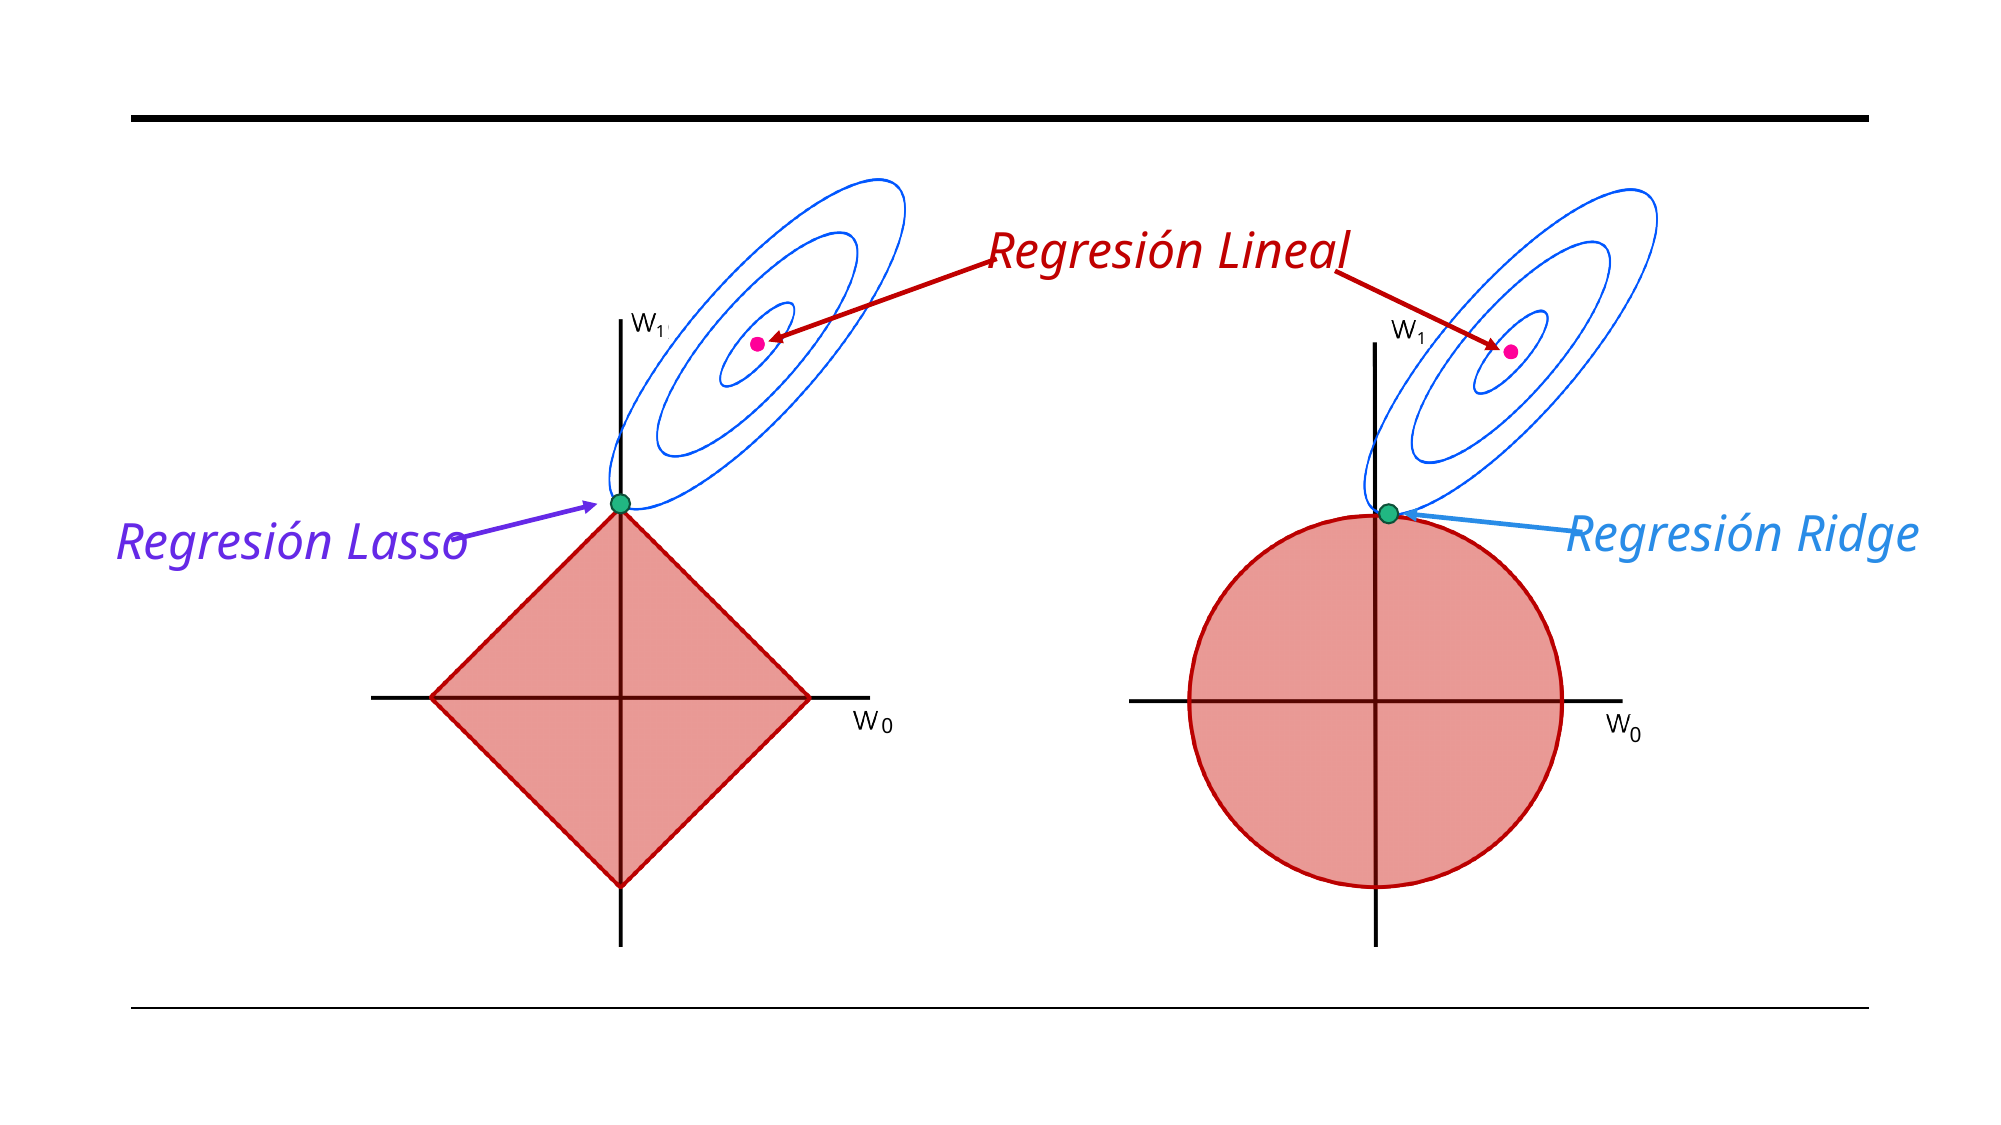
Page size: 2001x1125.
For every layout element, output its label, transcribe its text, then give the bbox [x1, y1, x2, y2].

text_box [768, 258, 997, 342]
picture [1129, 188, 1658, 947]
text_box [1334, 270, 1500, 350]
text_box Regresión Ridge [1658, 494, 1937, 569]
text_box Regresión Lineal [971, 211, 1129, 287]
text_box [1402, 513, 1583, 533]
text_box Regresión Lasso [100, 502, 371, 577]
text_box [451, 503, 598, 541]
picture [371, 178, 906, 947]
